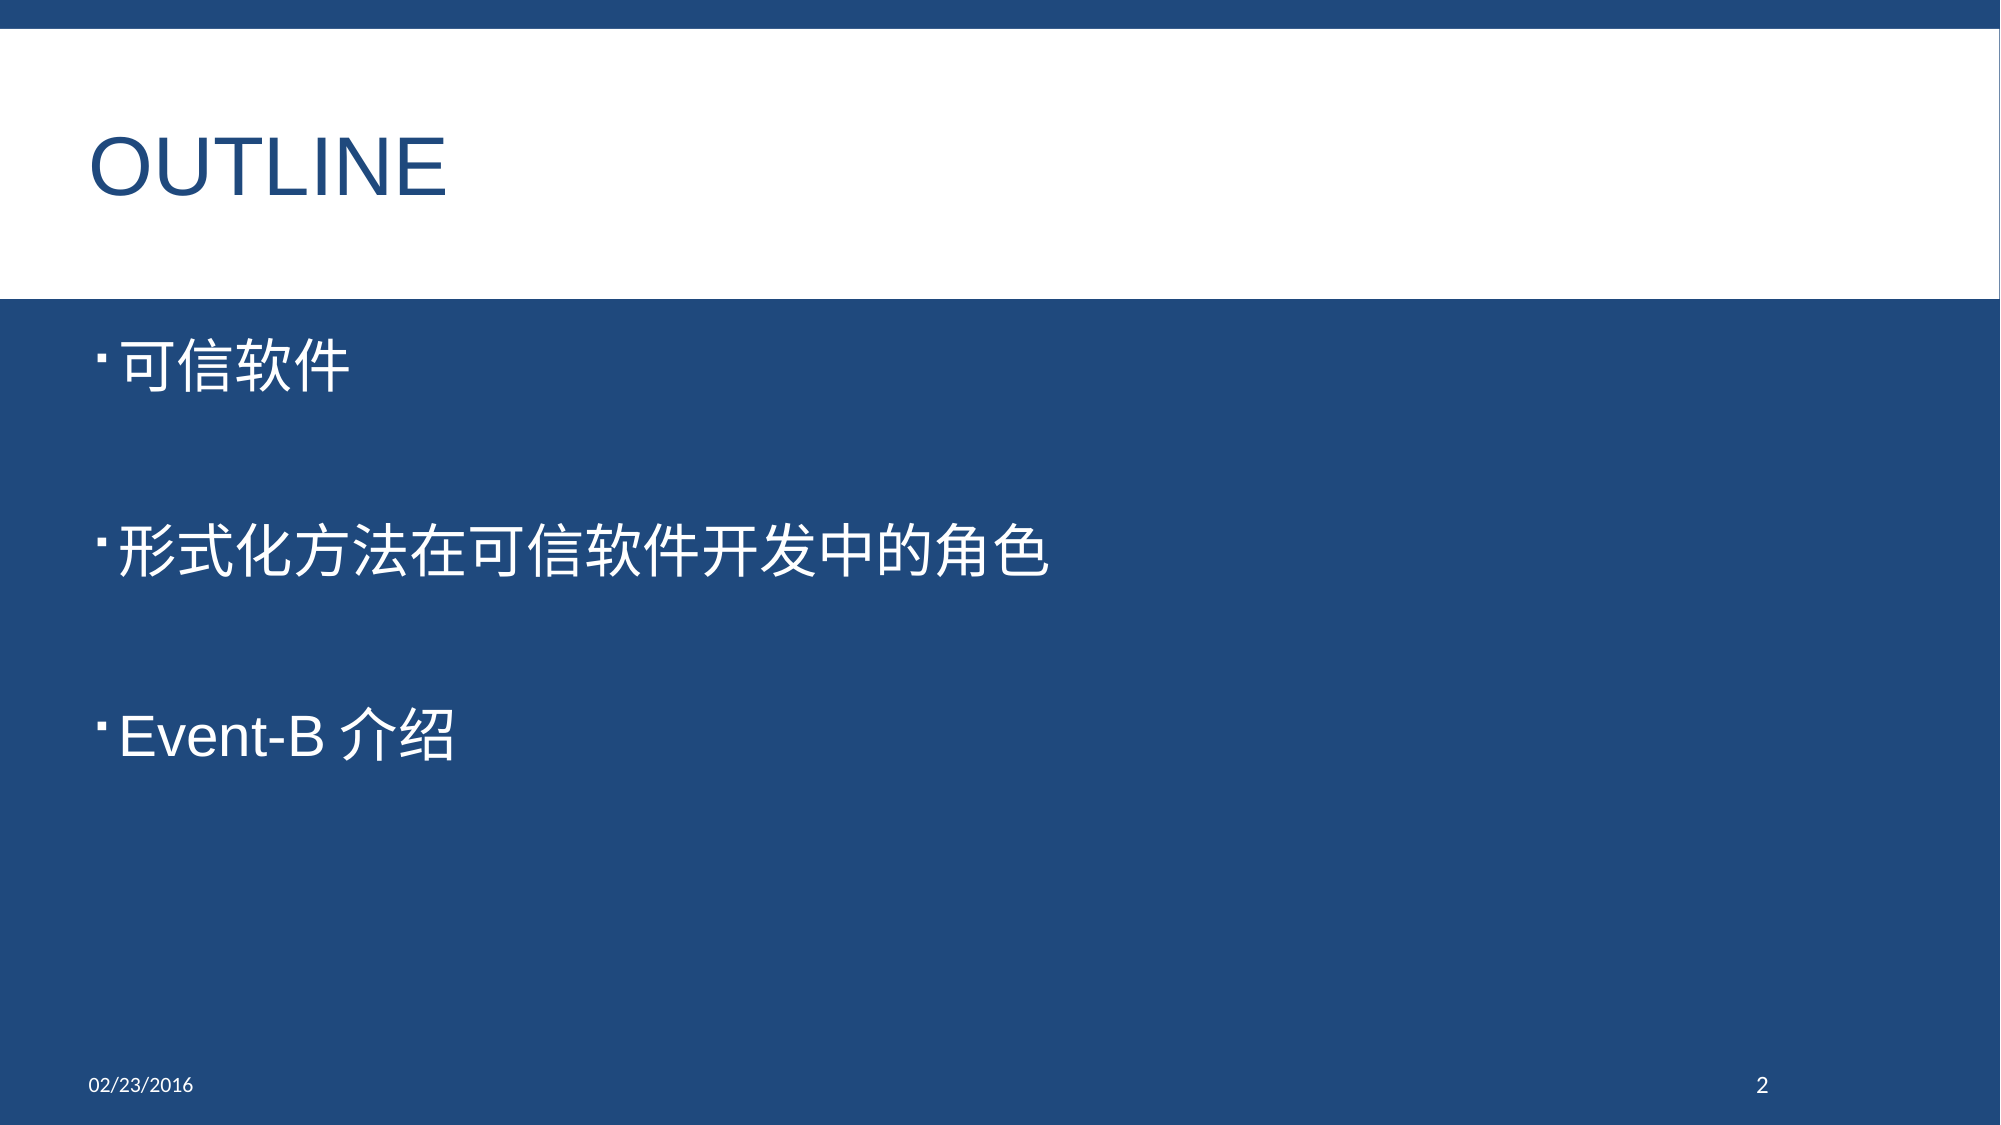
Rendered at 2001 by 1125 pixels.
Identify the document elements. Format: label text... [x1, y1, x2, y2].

title outline [73, 46, 1924, 295]
list 可信软件 形式化方法在可信软件开发中的角色 Event-B介绍 [73, 329, 1924, 1020]
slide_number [73, 1053, 690, 1114]
slide_number 2 [1748, 1053, 1924, 1114]
